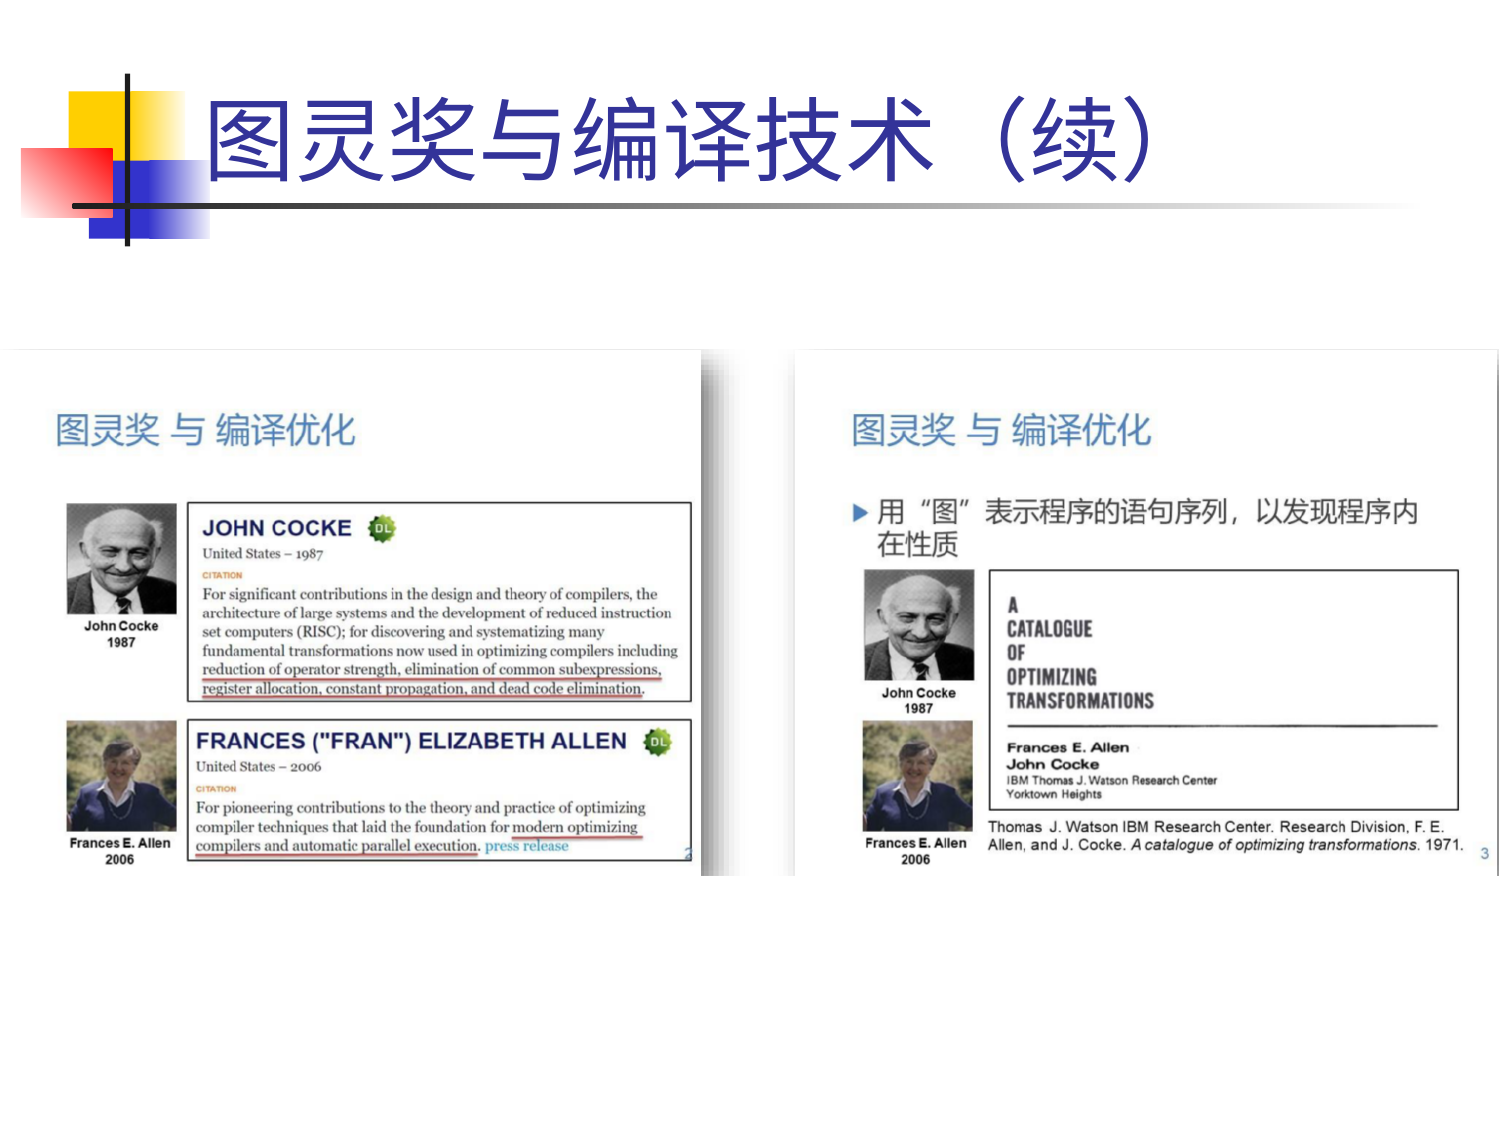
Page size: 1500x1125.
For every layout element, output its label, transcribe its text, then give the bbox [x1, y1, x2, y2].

title 图灵奖与编译技术（续） [188, 12, 1468, 200]
picture [0, 349, 1499, 876]
